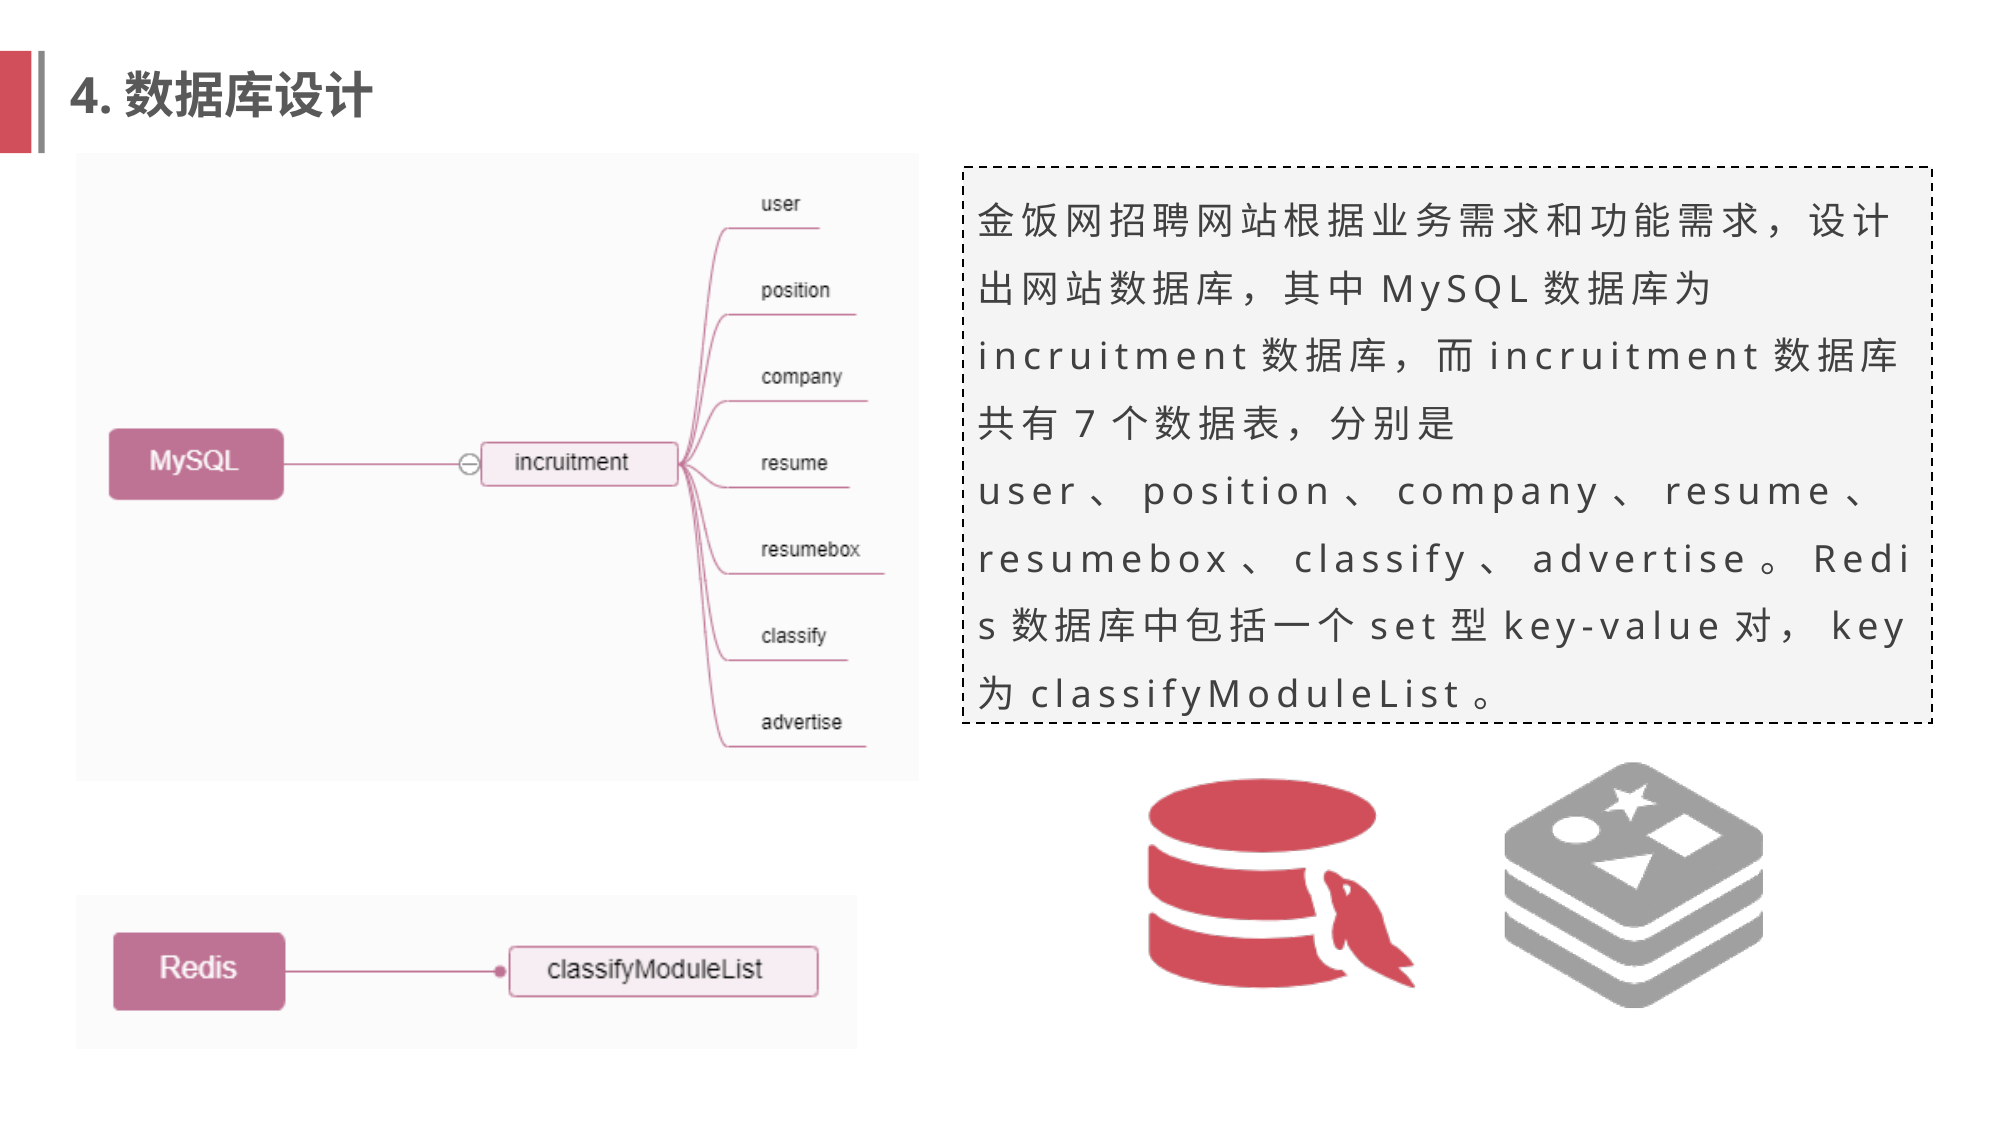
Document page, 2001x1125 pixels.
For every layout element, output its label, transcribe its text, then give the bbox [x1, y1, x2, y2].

picture [76, 895, 857, 1049]
picture [76, 153, 919, 781]
picture [1474, 727, 1788, 1041]
text_box [38, 50, 45, 154]
text_box [0, 50, 32, 154]
text_box 4.数据库设计 [55, 55, 1933, 131]
text_box 金饭网招聘网站根据业务需求和功能需求，设计出网站数据库，其中MySQL数据库为incruitment数据库，而incruitment数据库共有7个数据表，分别是user、position、company、resume、resumebox、classify、advertise。Redis数据库中包括一个set型key-value对，key为classifyModuleList。 [962, 166, 1933, 724]
picture [1135, 727, 1448, 1041]
